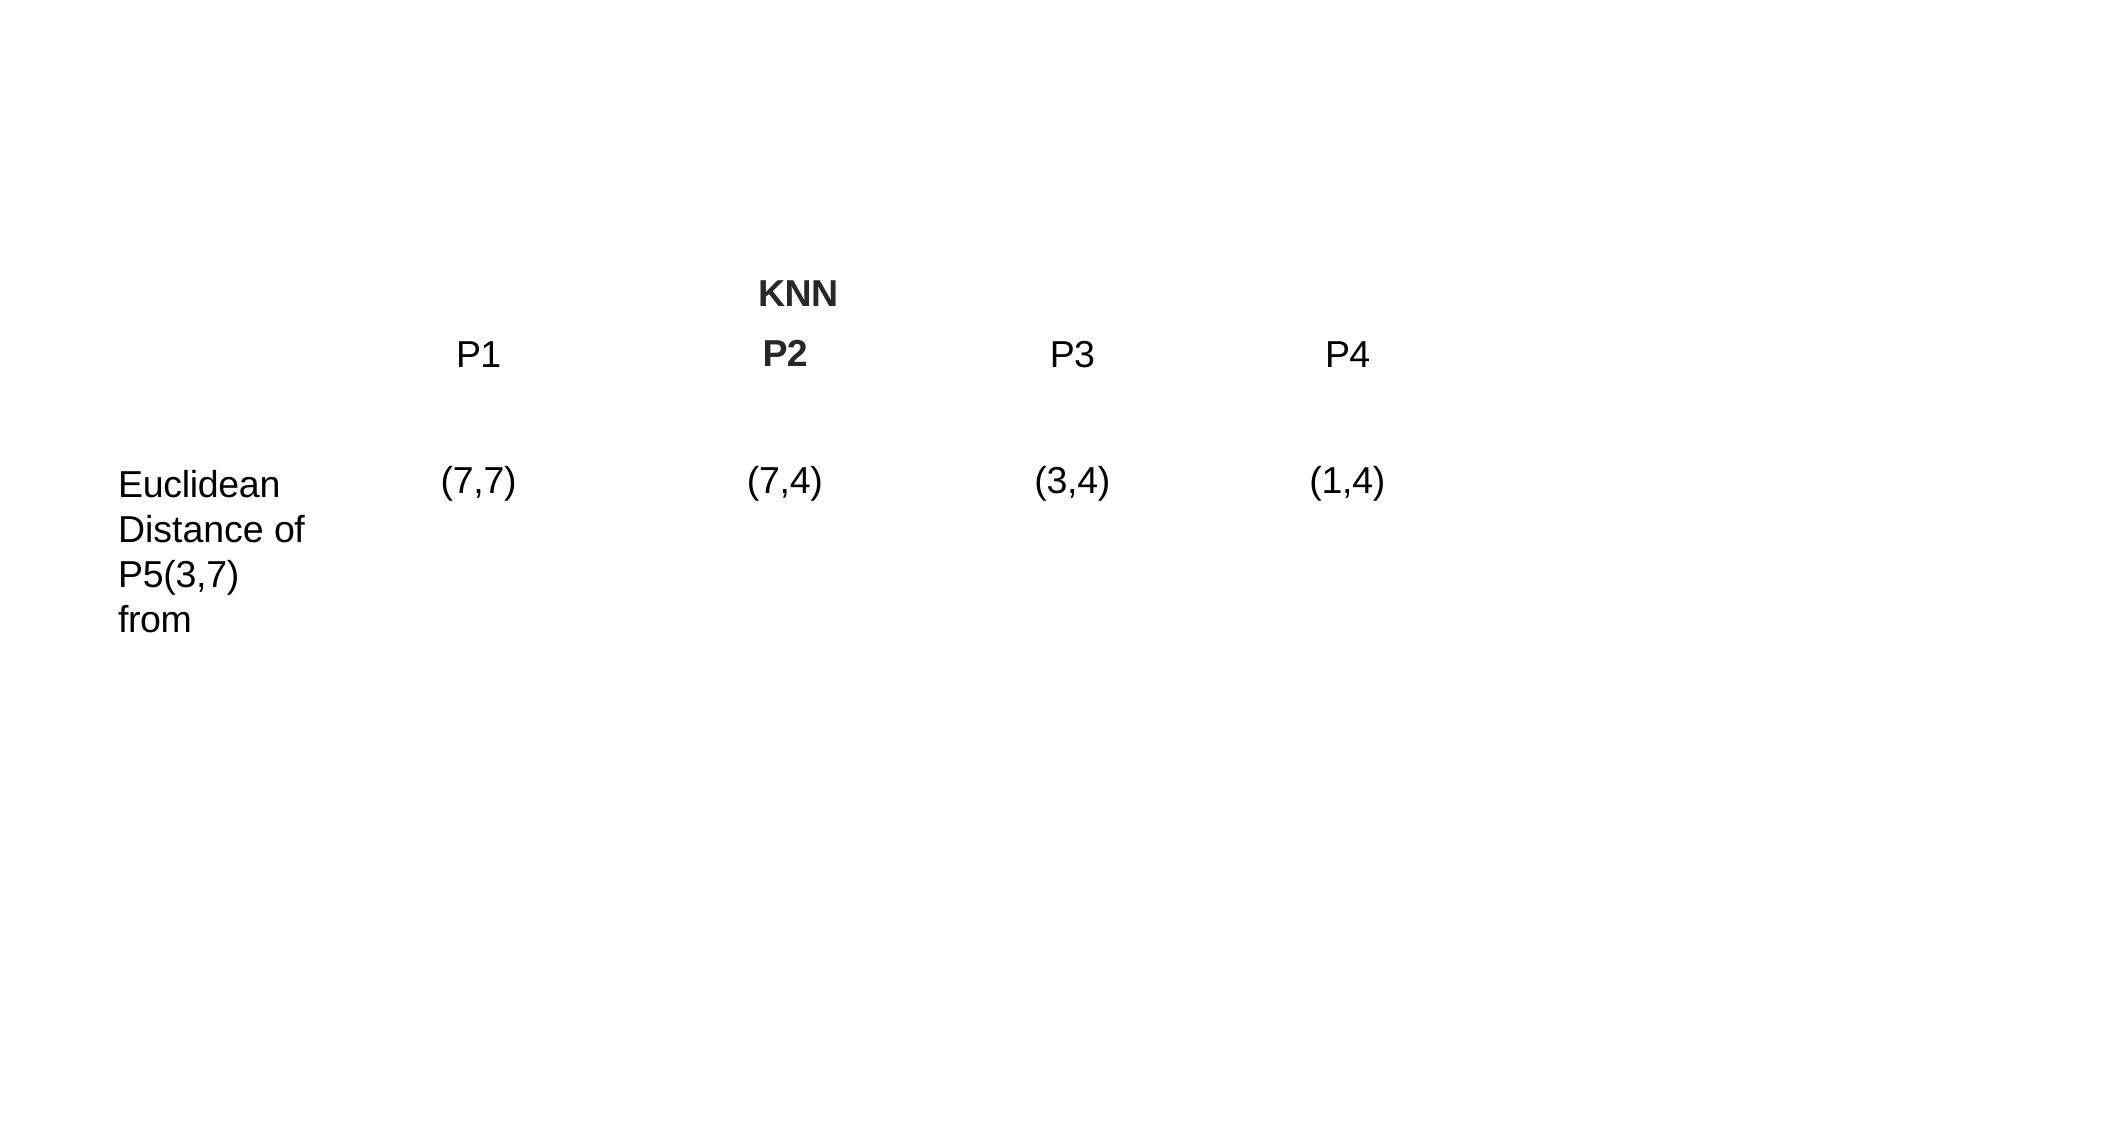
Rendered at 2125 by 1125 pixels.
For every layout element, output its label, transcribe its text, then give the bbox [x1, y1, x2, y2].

text_box P1 [454, 327, 505, 375]
text_box (7,7) [438, 453, 520, 501]
title KNN P2 [756, 250, 840, 441]
text_box (7,4) [744, 453, 827, 501]
text_box P4 [1322, 327, 1373, 375]
text_box P3 [1047, 327, 1098, 375]
text_box (3,4) [1032, 453, 1114, 501]
text_box Euclidean Distance of P5(3,7) from [116, 458, 308, 641]
text_box (1,4) [1307, 453, 1389, 501]
